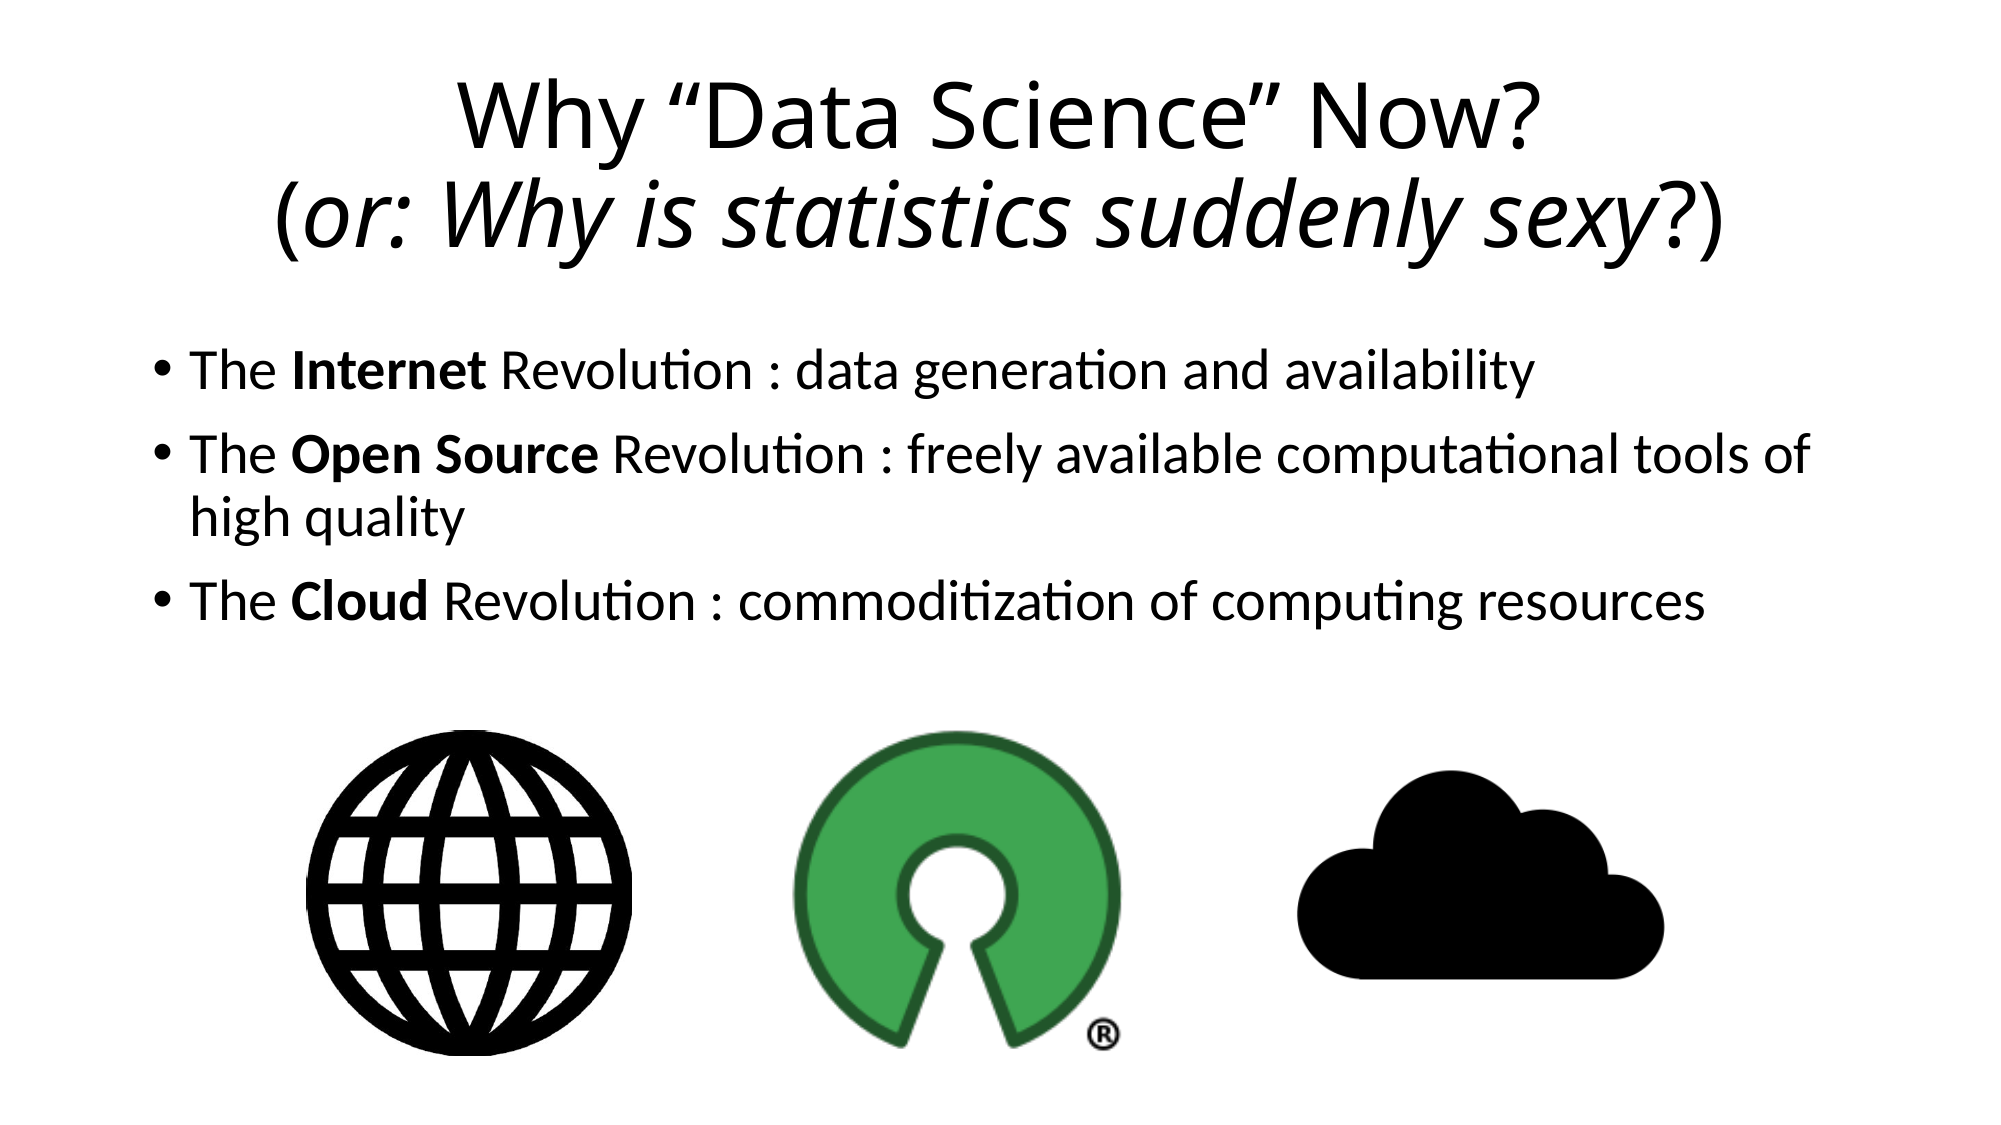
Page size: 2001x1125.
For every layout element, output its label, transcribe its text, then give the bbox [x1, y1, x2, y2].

title Why “Data Science” Now? (or: Why is statistics suddenly sexy?) [137, 59, 1863, 278]
picture [1272, 666, 1690, 1084]
picture [306, 730, 632, 1056]
picture [743, 671, 1161, 1056]
list The Internet Revolution : data generation and availability The Open Source Revolution : freely available computational tools of high quality The Cloud Revolution : commoditization of computing resources [137, 332, 1863, 1046]
